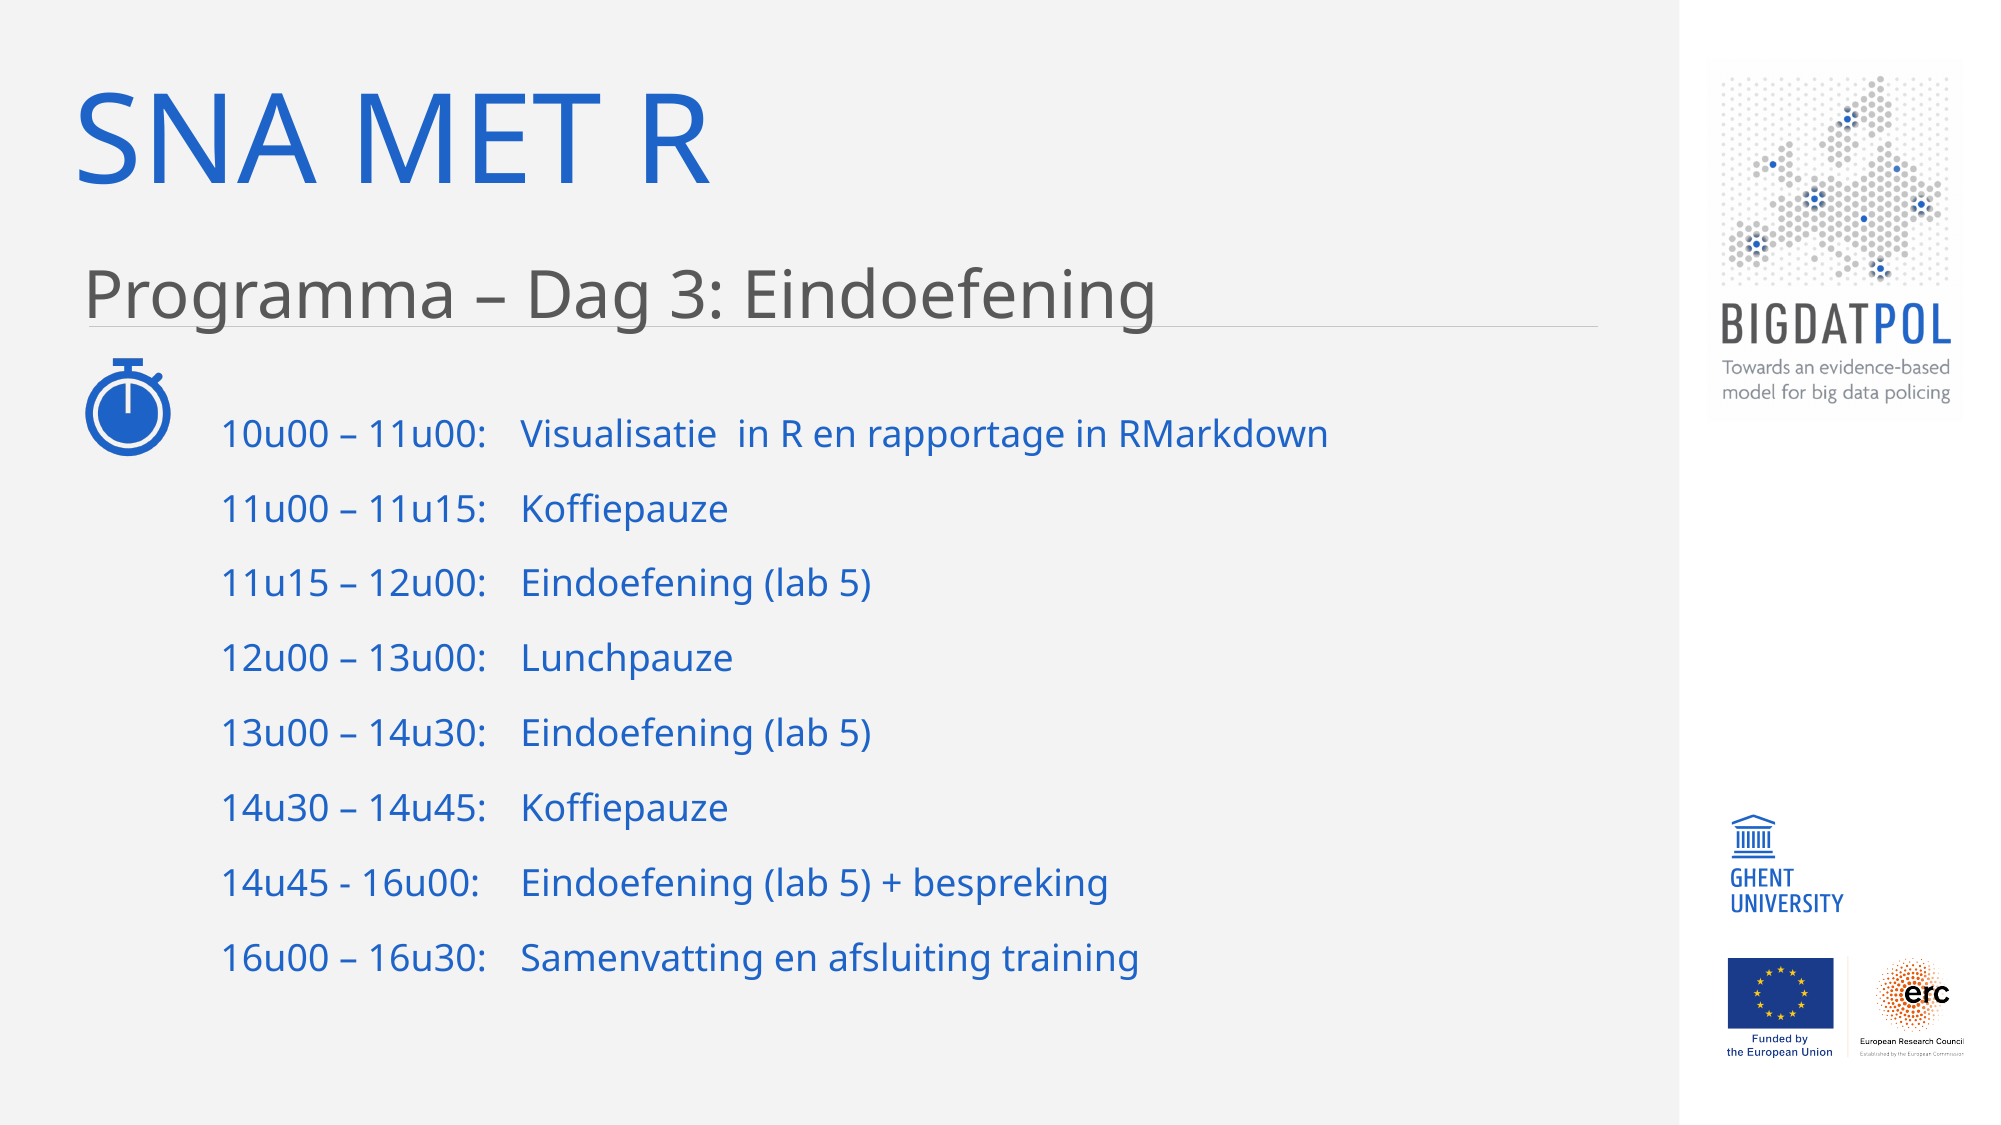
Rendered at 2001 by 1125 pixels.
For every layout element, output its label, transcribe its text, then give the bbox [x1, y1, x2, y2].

title SNA met r [58, 53, 1599, 233]
picture [1688, 781, 1964, 1058]
list 10u00 – 11u00: Visualisatie in R en rapportage in RMarkdown 11u00 – 11u15: Koffiepauze 11u15 – 12u00: Eindoefening (lab 5) 12u00 – 13u00: Lunchpauze 13u00 – 14u30: Eindoefening (lab 5) 14u30 – 14u45: Koffiepauze 14u45 - 16u00: Eindoefening (lab 5) + bespreking 16u00 – 16u30: Samenvatting en afsluiting training [205, 393, 1492, 1071]
picture [68, 347, 188, 467]
list Programma – Dag 3: Eindoefening [68, 228, 1599, 336]
picture [1707, 59, 1963, 421]
